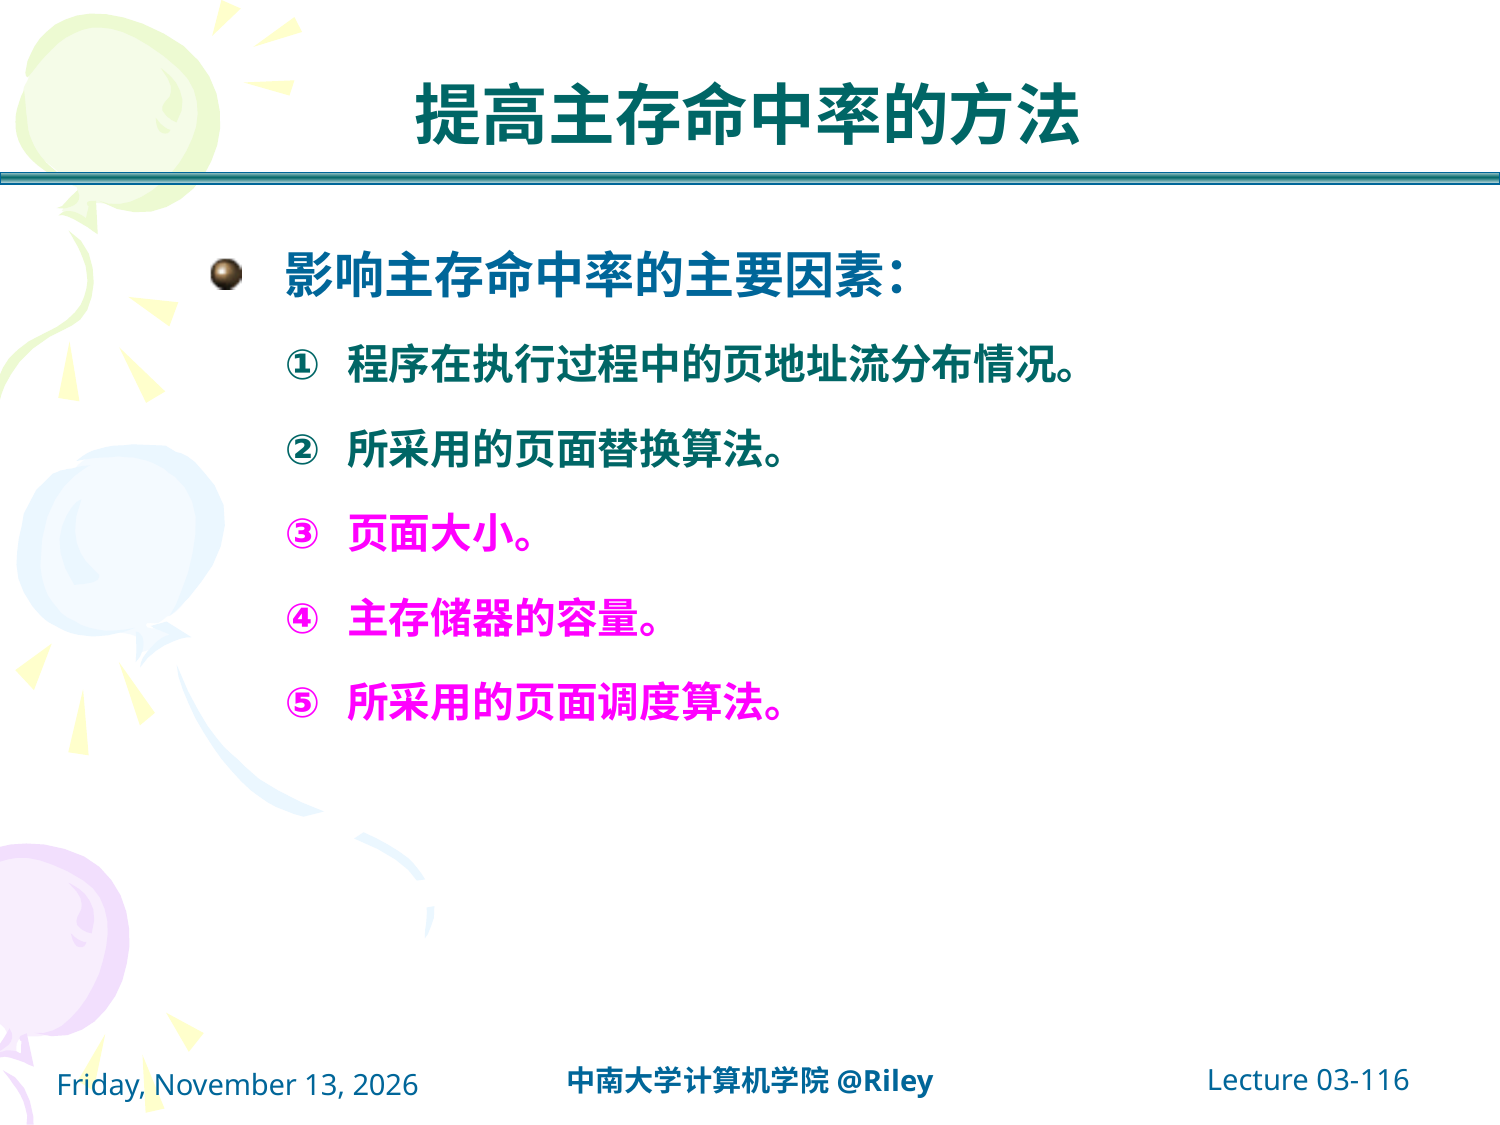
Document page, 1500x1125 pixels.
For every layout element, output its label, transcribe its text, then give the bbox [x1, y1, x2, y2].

picture [209, 257, 242, 290]
slide_number Lecture 03-116 [714, 1053, 1425, 1125]
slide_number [41, 1058, 513, 1106]
list 影响主存命中率的主要因素： 程序在执行过程中的页地址流分布情况。 所采用的页面替换算法。 页面大小。 主存储器的容量。 所采用的页面调度算法。 [194, 196, 1500, 1022]
title 提高主存命中率的方法 [72, 78, 1425, 161]
footer 中南大学计算机学院@Riley [512, 1054, 714, 1125]
